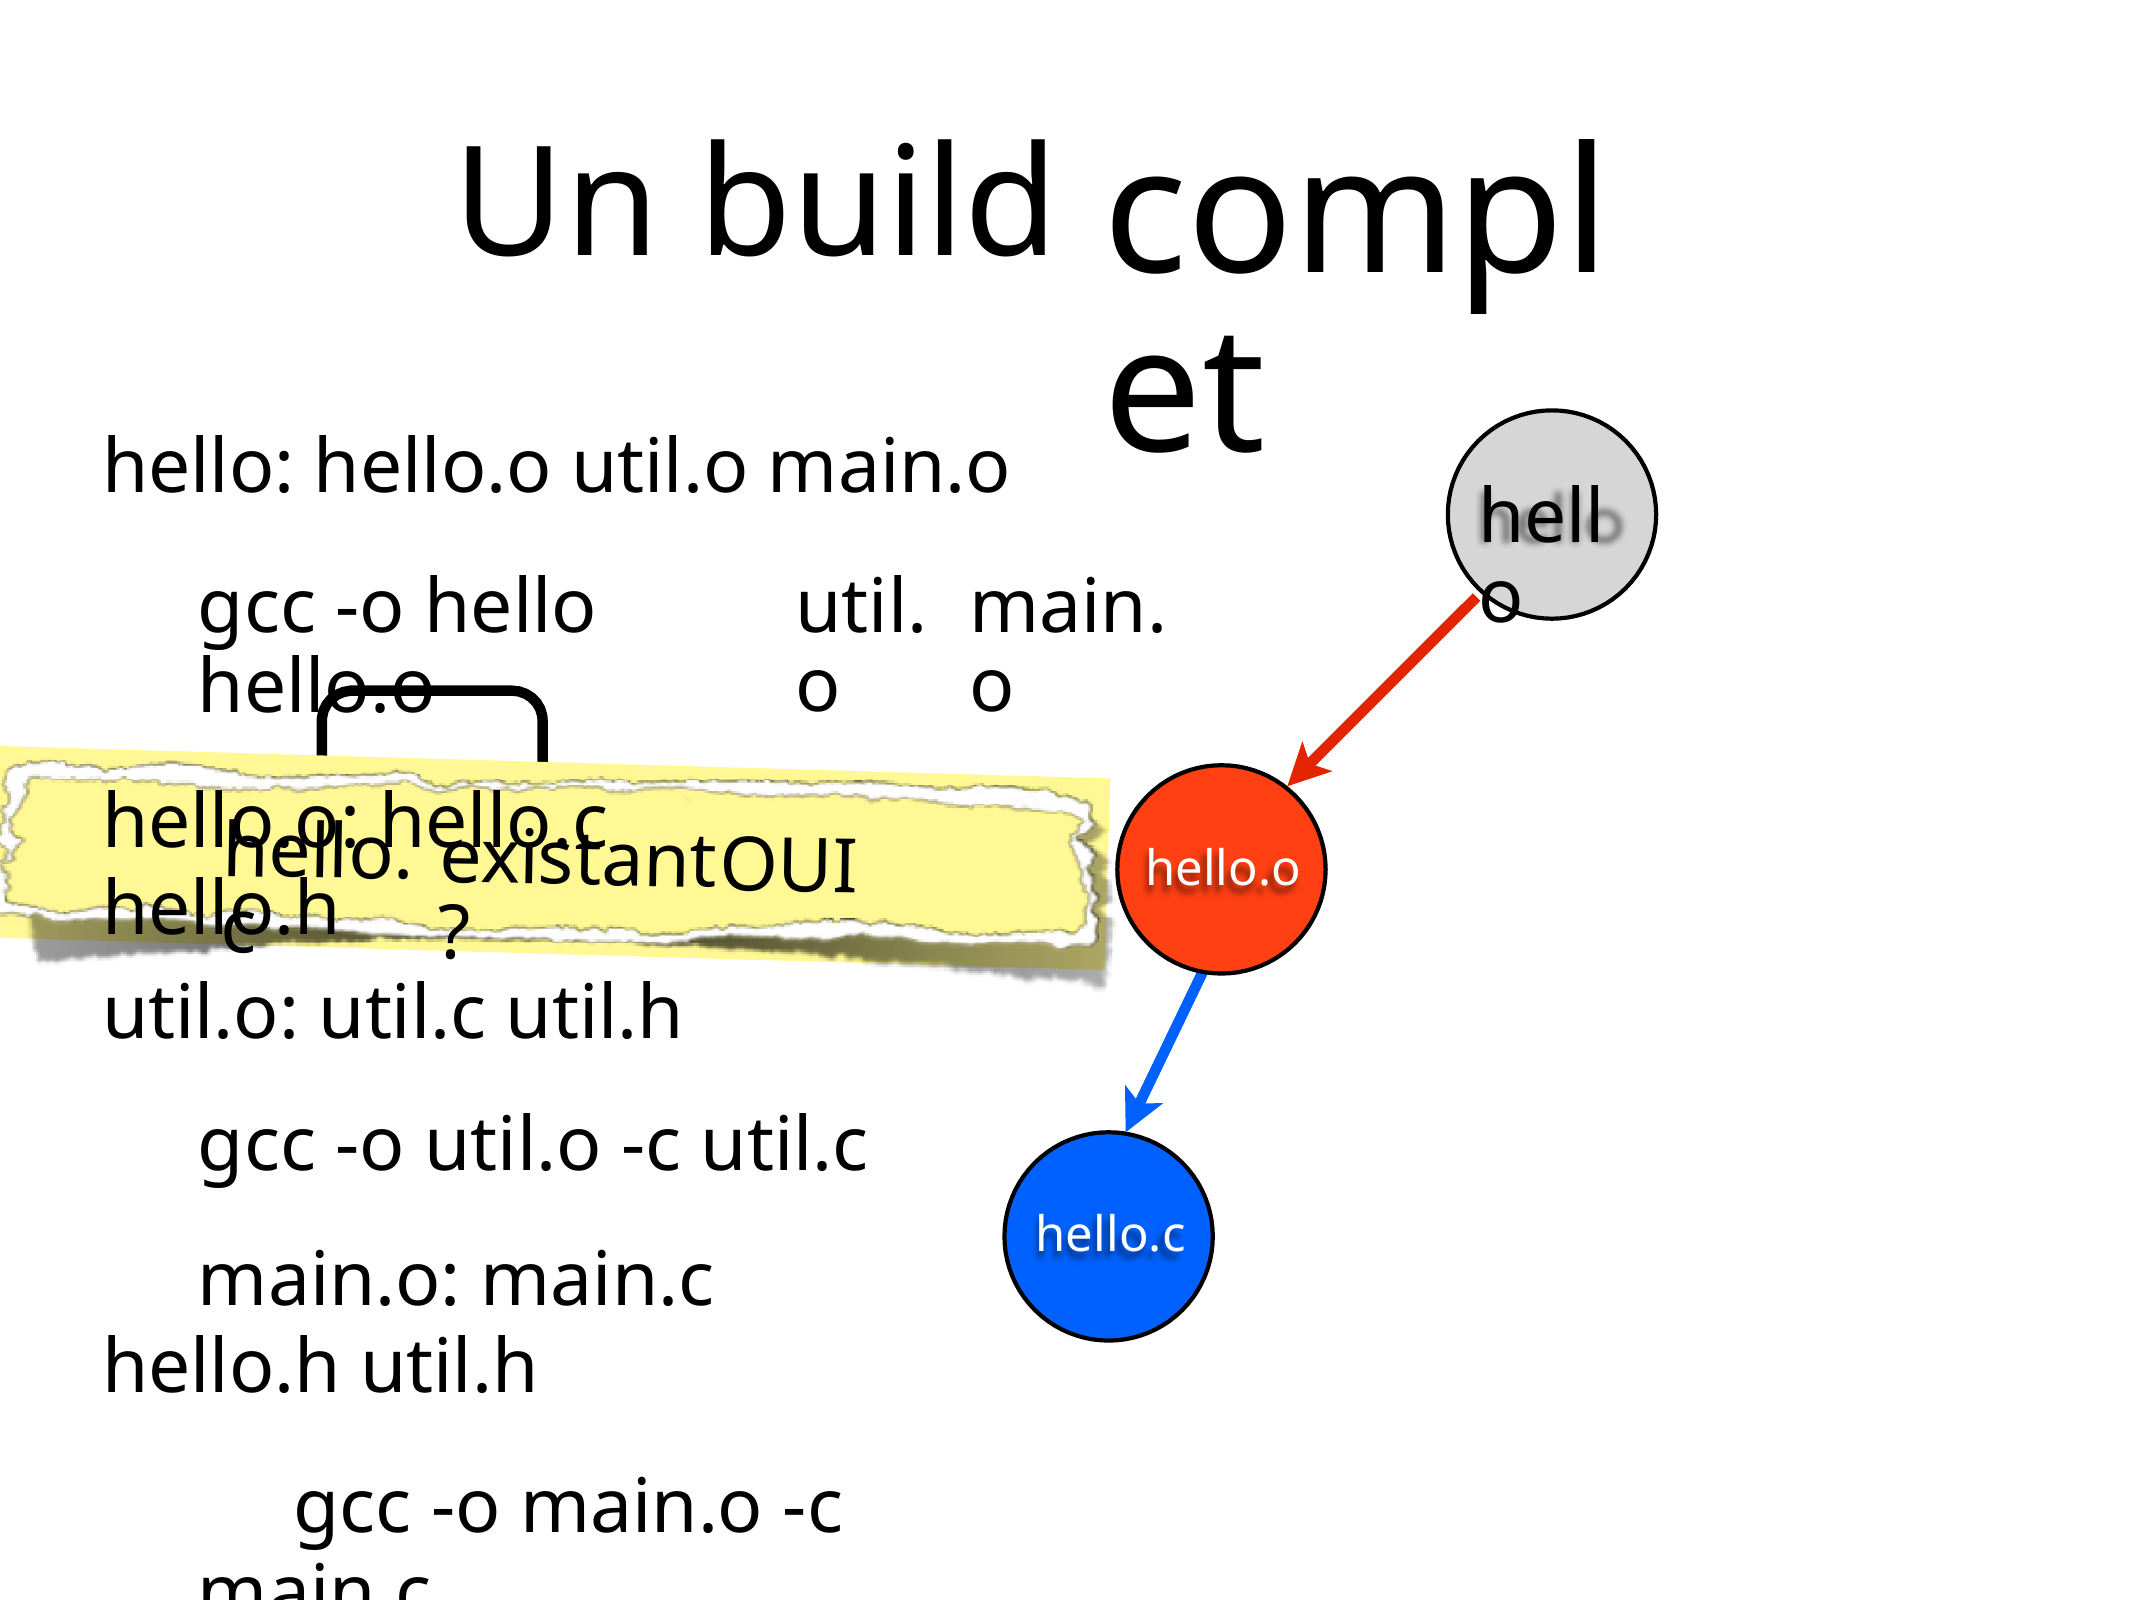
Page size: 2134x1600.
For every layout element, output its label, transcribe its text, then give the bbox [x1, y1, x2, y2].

text_box main.o [967, 568, 1185, 648]
text_box existant? [439, 821, 729, 903]
text_box hello.o [1143, 842, 1309, 904]
text_box [1123, 765, 1326, 974]
text_box util.o: util.c util.h gcc -o util.o -c util.c main.o: main.c hello.h util.h gcc -o main.o -c main.c [99, 974, 930, 1461]
text_box util.o [793, 568, 963, 648]
text_box [1447, 410, 1657, 619]
text_box [1004, 1132, 1213, 1341]
text_box hello [1476, 478, 1640, 558]
text_box hello.c [221, 814, 446, 895]
text_box [1287, 741, 1333, 787]
text_box gcc -o hello hello.o hello.o: hello.c hello.h [99, 568, 788, 784]
text_box [1125, 1084, 1164, 1133]
text_box hello.c [1033, 1208, 1193, 1269]
text_box OUI [718, 829, 887, 909]
text_box complet [1101, 128, 1708, 308]
text_box Un build hello: hello.o util.o main.o [99, 128, 1084, 513]
text_box [0, 747, 1123, 1004]
